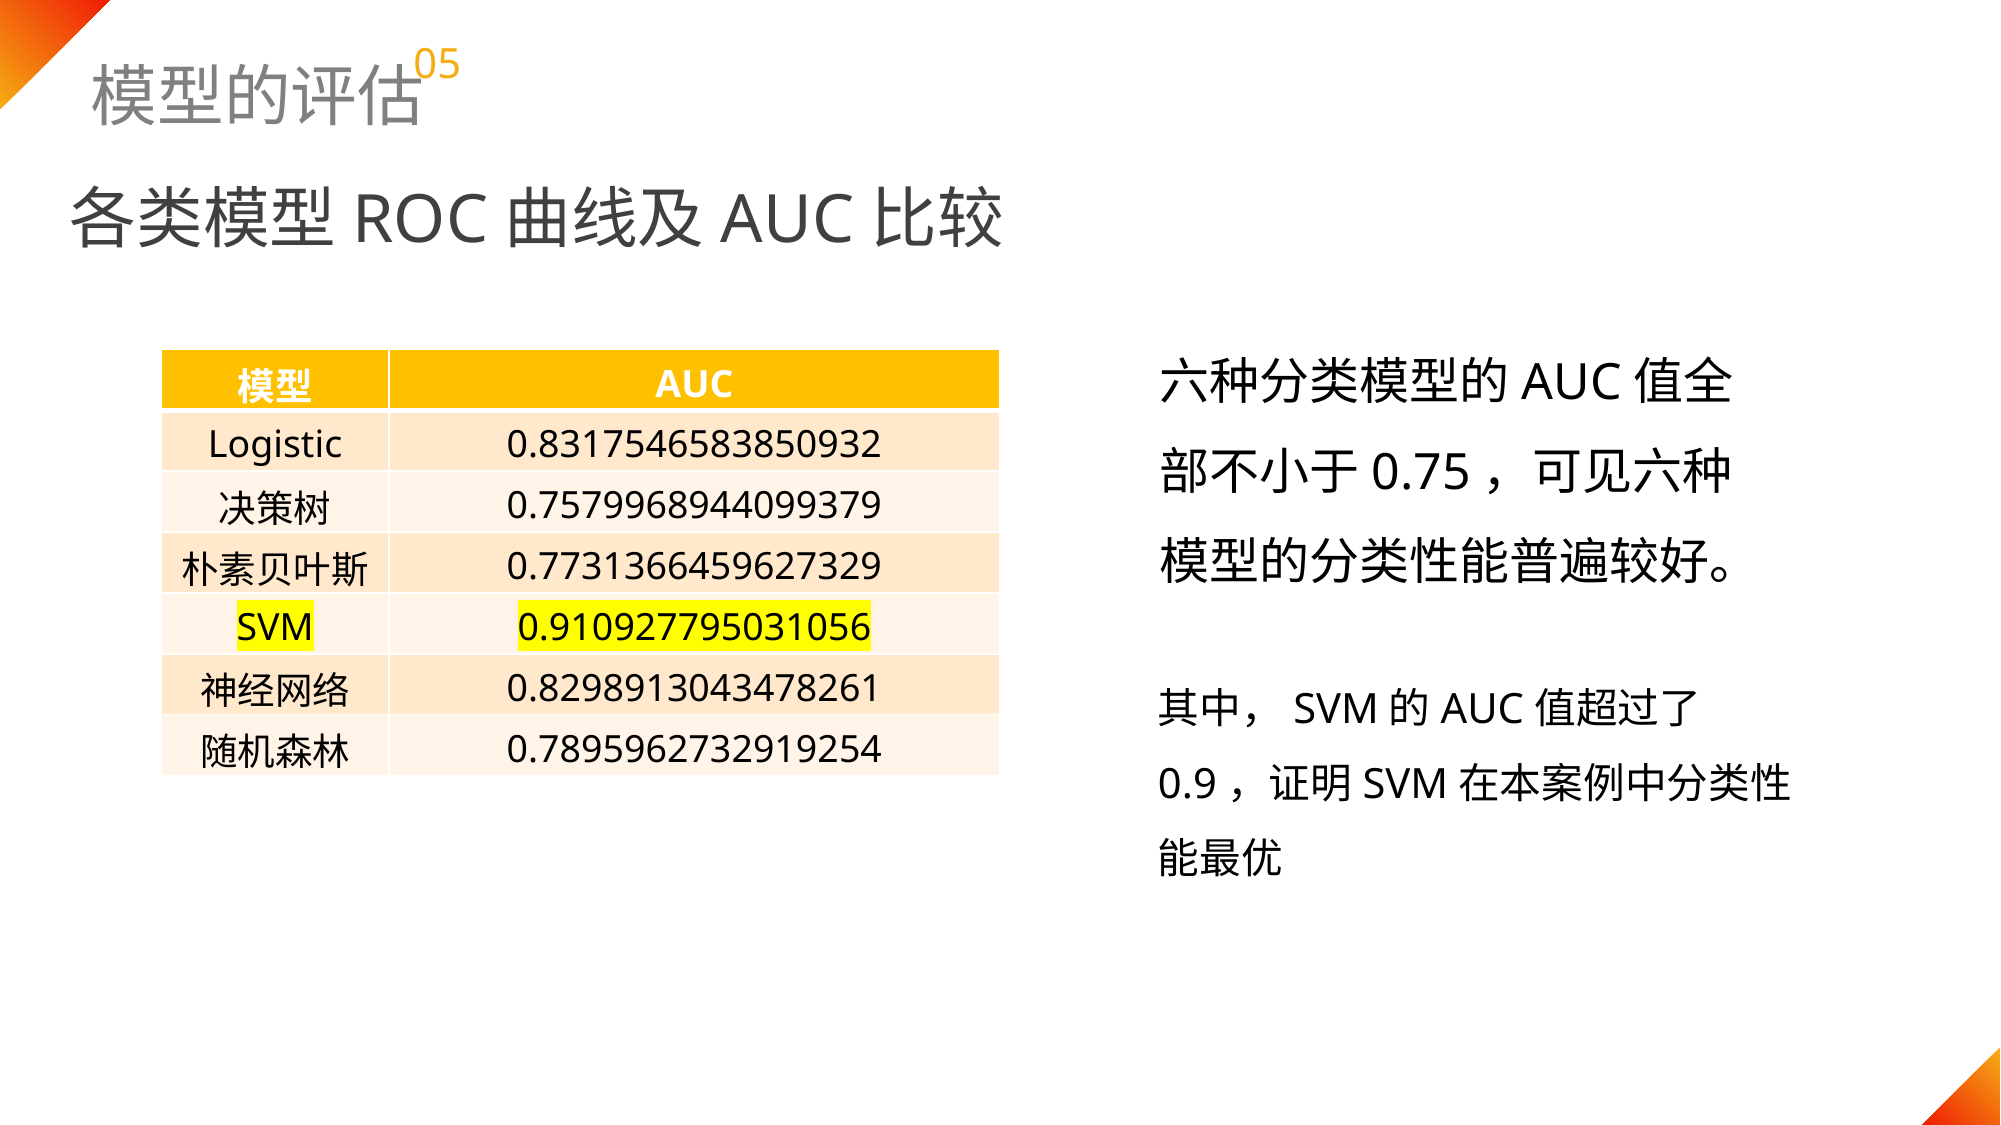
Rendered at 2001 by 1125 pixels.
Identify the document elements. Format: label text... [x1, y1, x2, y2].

table_cell SVM [162, 594, 388, 653]
text_box 六种分类模型的AUC值全部不小于0.75，可见六种模型的分类性能普遍较好。 [1145, 312, 1755, 598]
table_cell Logistic [162, 413, 388, 470]
table_cell 0.7895962732919254 [390, 715, 999, 775]
table_cell 朴素贝叶斯 [162, 533, 388, 592]
table_cell 0.7579968944099379 [390, 472, 999, 531]
table_cell 0.7731366459627329 [390, 533, 999, 592]
text_box [0, 0, 111, 111]
text_box 其中，SVM的AUC值超过了0.9，证明SVM在本案例中分类性能最优 [1143, 649, 1822, 890]
table_cell 0.910927795031056 [390, 594, 999, 653]
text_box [76, 28, 474, 142]
table_header 模型 [162, 350, 388, 408]
table_cell 0.8298913043478261 [390, 655, 999, 714]
table_cell 0.8317546583850932 [390, 413, 999, 470]
table_cell 决策树 [162, 472, 388, 531]
table_cell 随机森林 [162, 715, 388, 775]
text_box [1921, 1046, 2000, 1125]
text_box 各类模型ROC曲线及AUC比较 [54, 168, 1019, 263]
table_cell 神经网络 [162, 655, 388, 714]
table_header AUC [390, 350, 999, 408]
